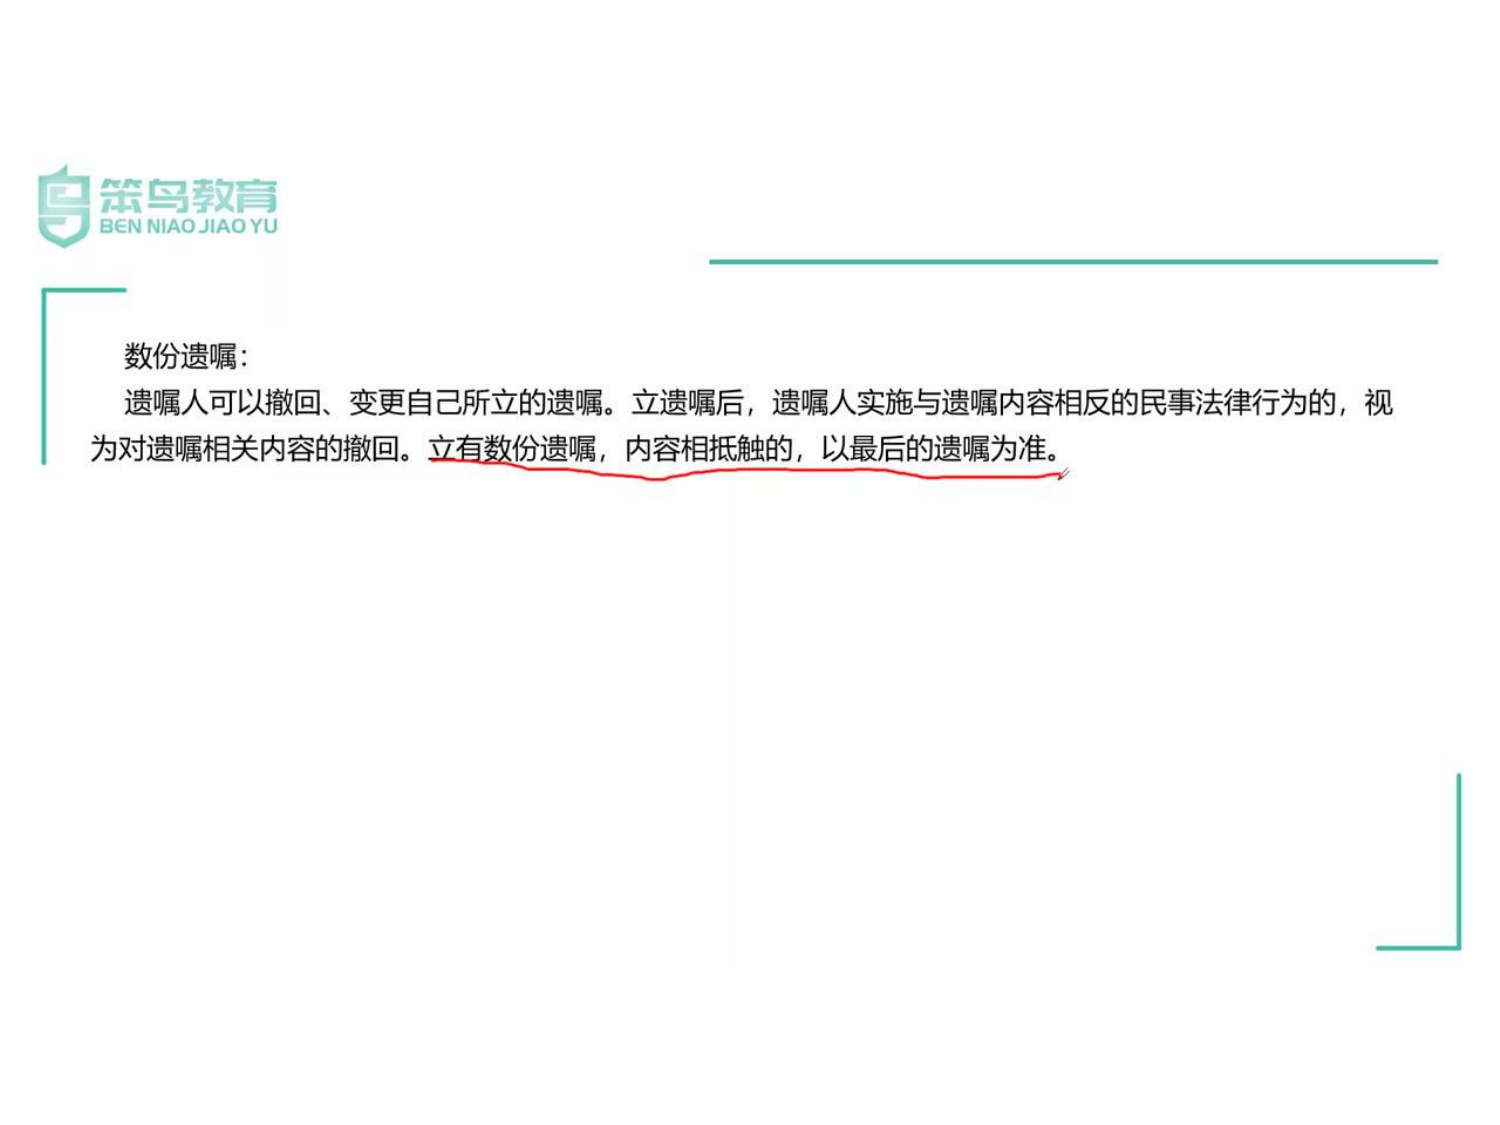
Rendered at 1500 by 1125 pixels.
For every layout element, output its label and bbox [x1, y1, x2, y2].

picture [0, 140, 1500, 985]
